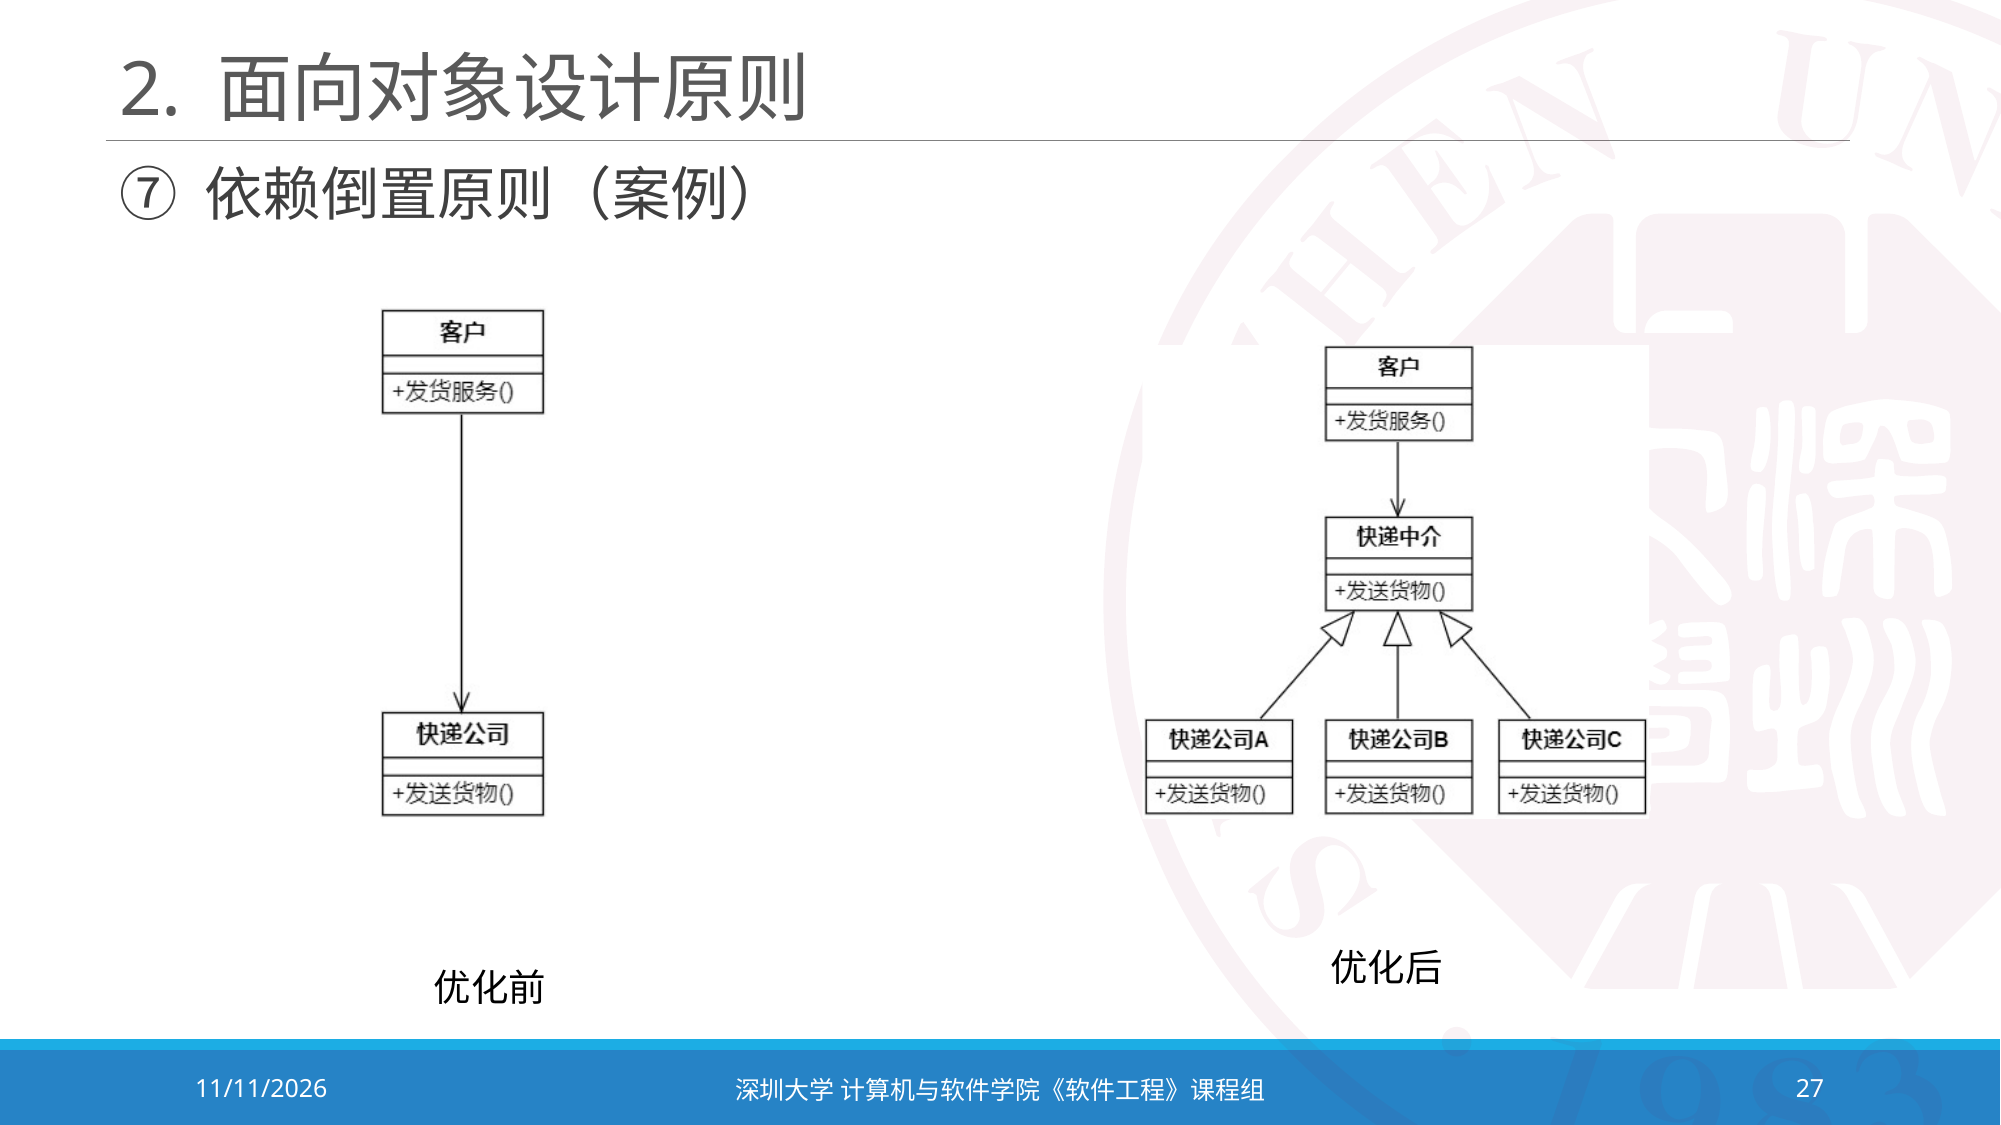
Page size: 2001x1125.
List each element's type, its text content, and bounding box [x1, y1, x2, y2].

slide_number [180, 1059, 586, 1120]
slide_number 27 [1624, 1059, 1840, 1120]
text_box 优化后 [1315, 936, 1514, 997]
picture [1141, 344, 1650, 819]
list ⑦ 依赖倒置原则（案例） [104, 158, 1878, 1008]
text_box 优化前 [418, 956, 586, 1017]
title 2. 面向对象设计原则 [104, 0, 1856, 139]
picture [380, 306, 548, 819]
footer 深圳大学 计算机与软件学院《软件工程》课程组 [604, 1059, 1396, 1120]
